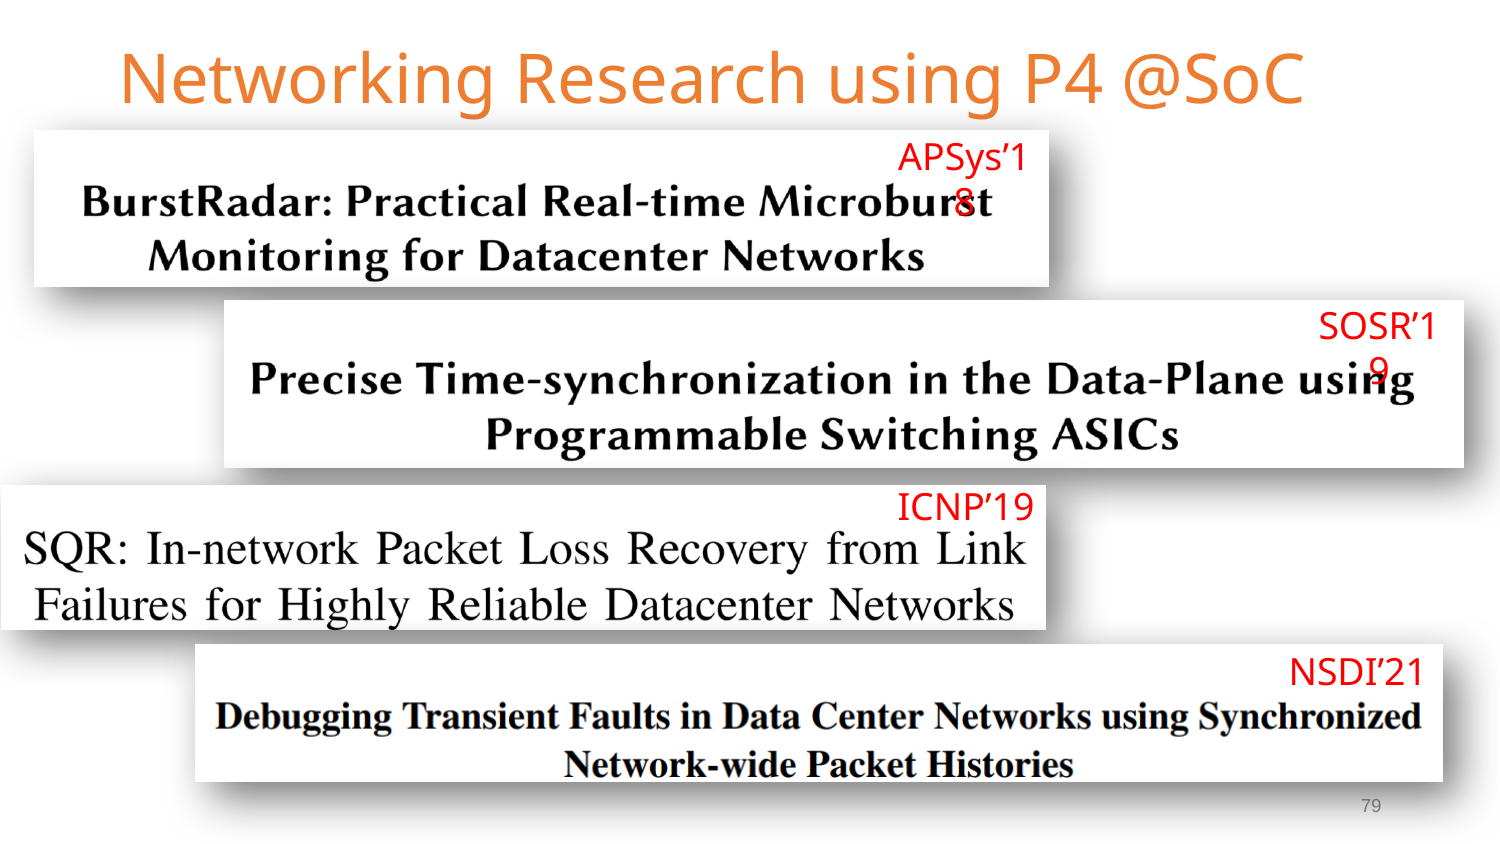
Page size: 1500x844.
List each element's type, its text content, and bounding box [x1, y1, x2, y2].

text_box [1, 475, 1051, 630]
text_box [34, 125, 1049, 287]
title Networking Research using P4 @SoC [103, 44, 1397, 118]
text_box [194, 640, 1443, 782]
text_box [224, 294, 1464, 468]
